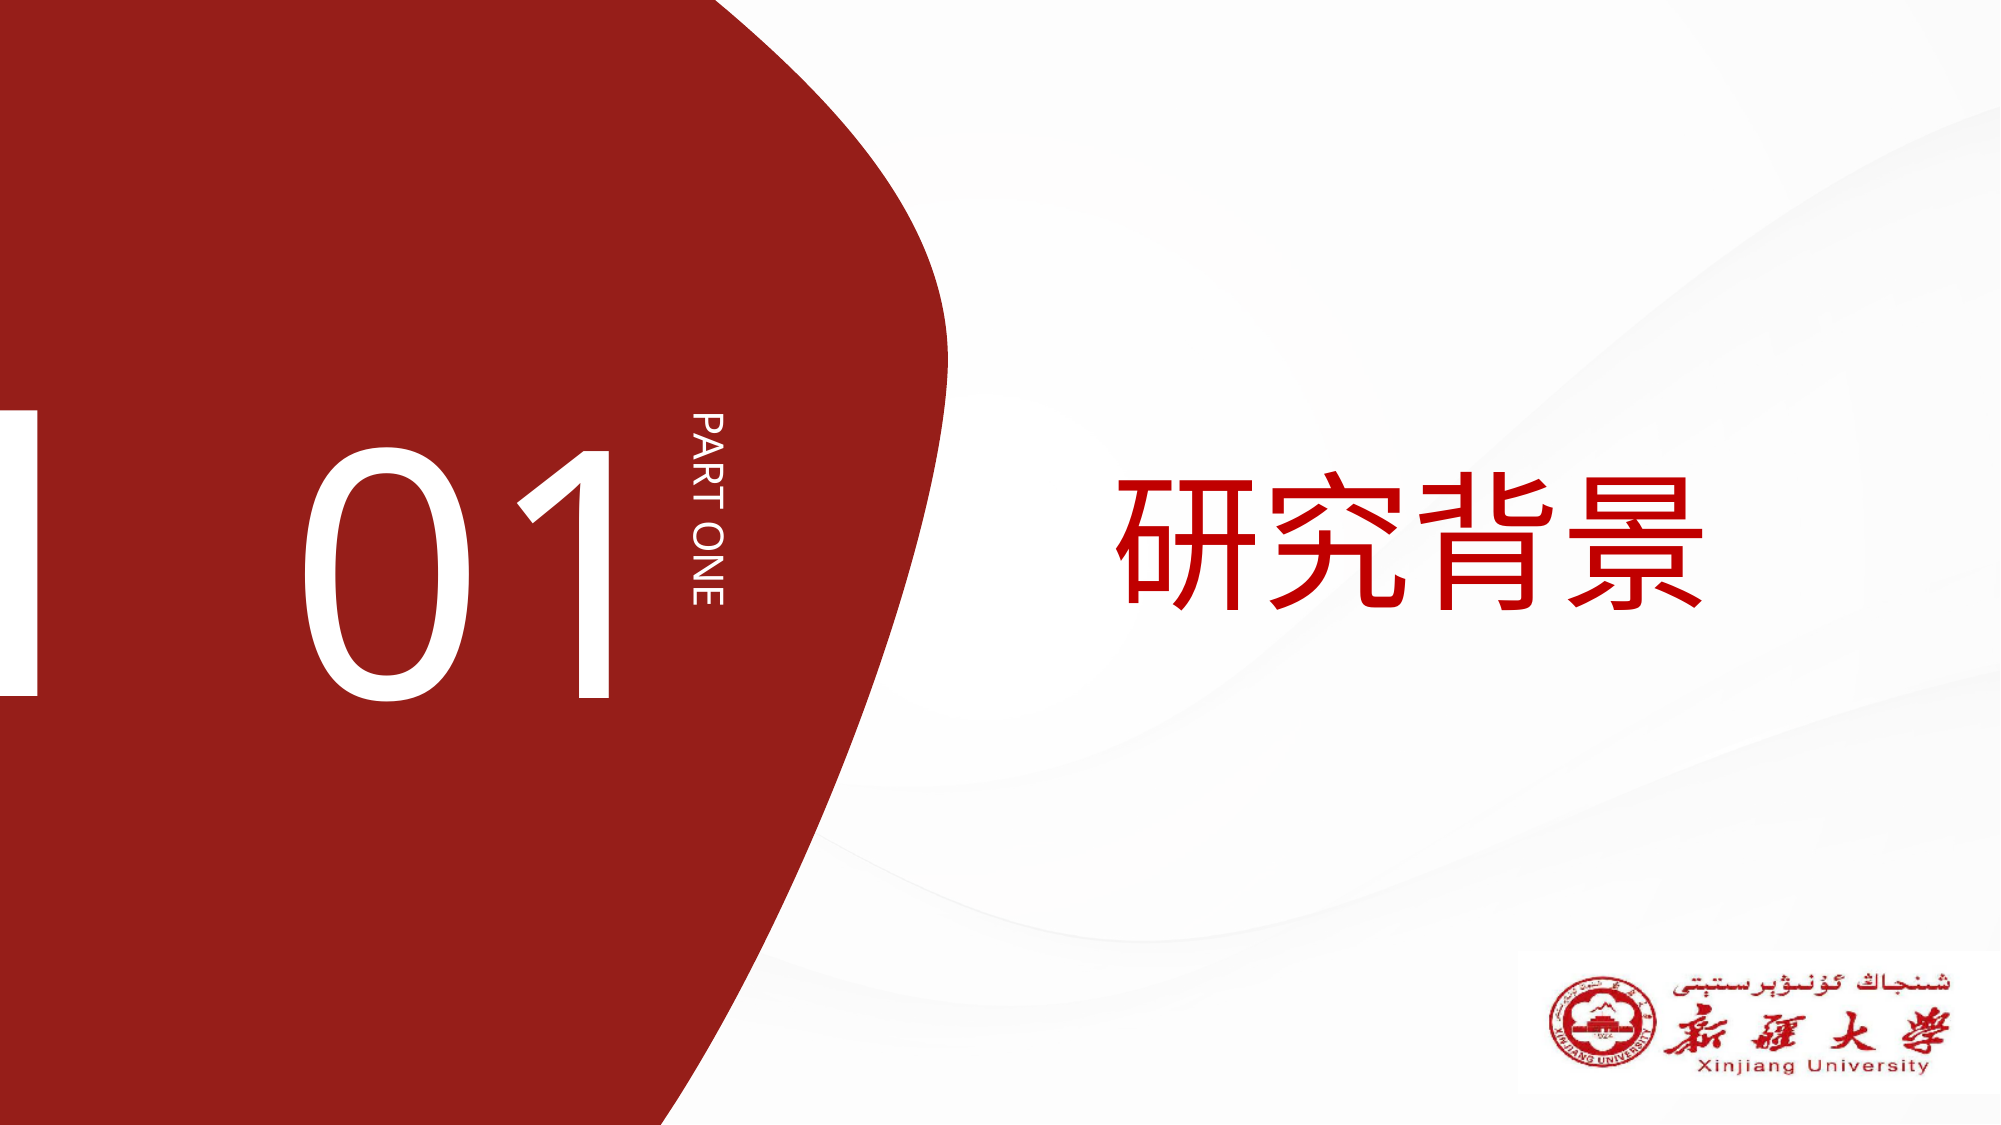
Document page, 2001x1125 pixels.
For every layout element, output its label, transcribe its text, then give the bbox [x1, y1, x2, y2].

text_box 研究背景 [1111, 448, 1712, 629]
picture [664, 0, 2000, 1124]
text_box 01 [288, 352, 684, 769]
text_box [0, 409, 38, 697]
text_box PART ONE [684, 410, 736, 616]
text_box [0, 0, 949, 1125]
